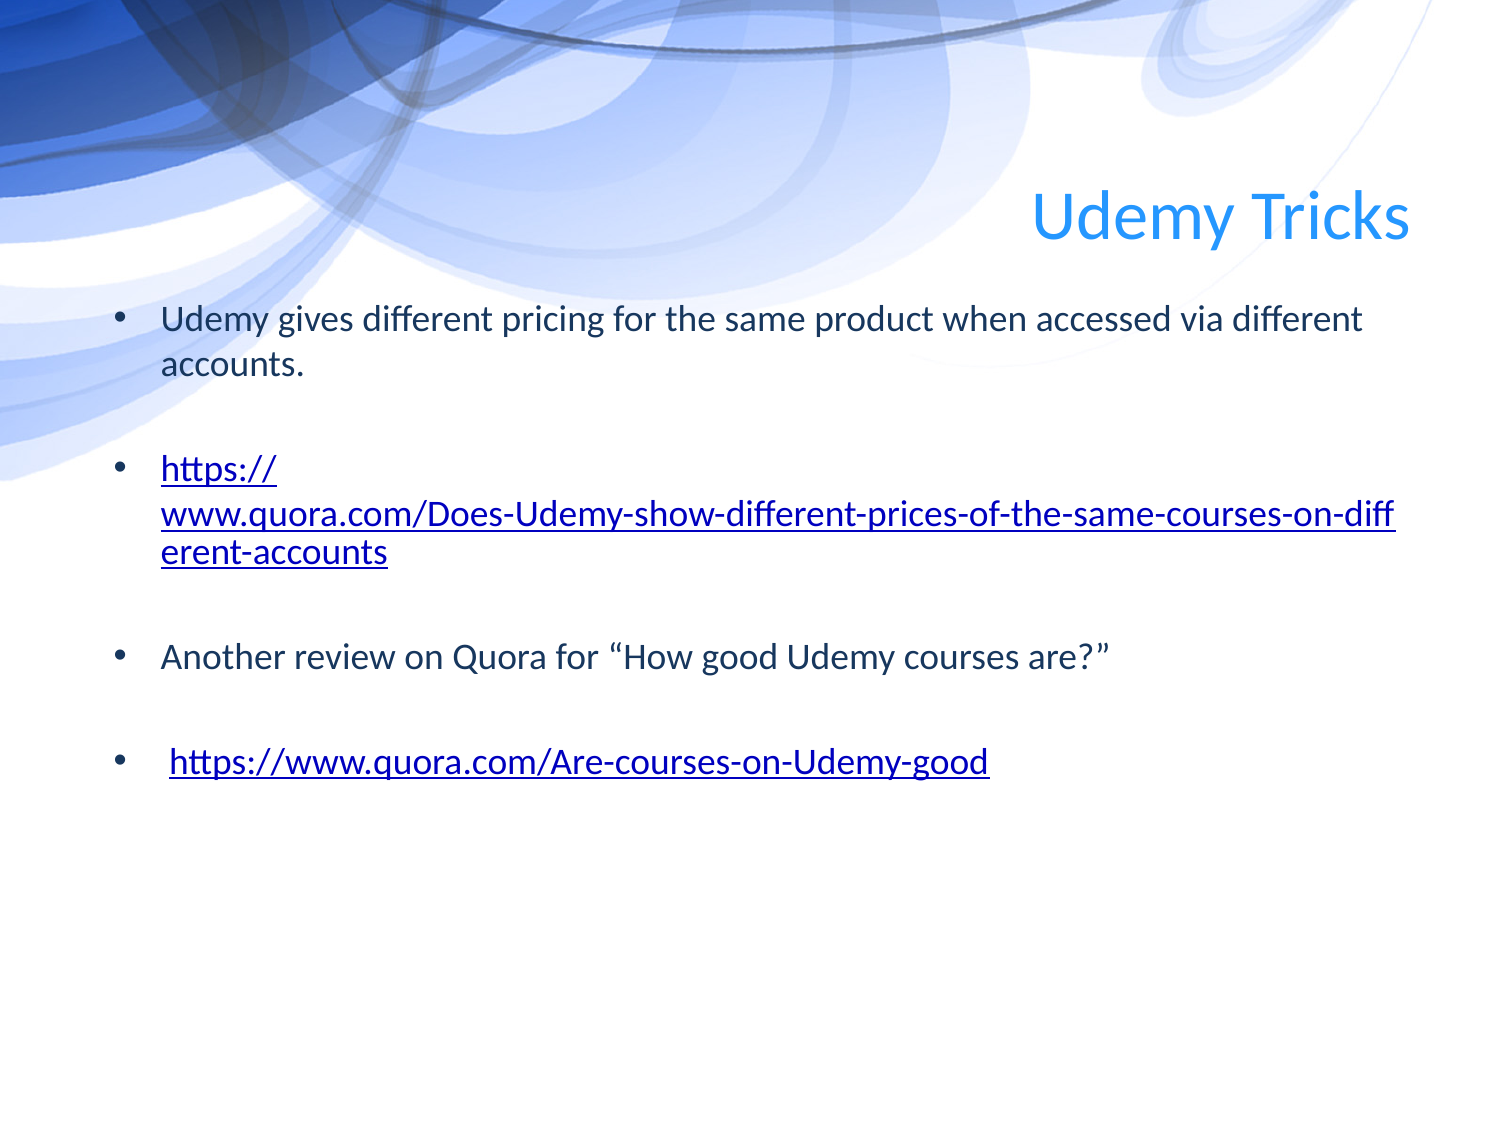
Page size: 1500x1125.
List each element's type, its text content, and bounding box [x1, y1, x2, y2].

picture [0, 0, 1500, 1125]
list Udemy gives different pricing for the same product when accessed via different accounts. https://www.quora.com/Does-Udemy-show-different-prices-of-the-same-courses-on-different-accounts Another review on Quora for “How good Udemy courses are?” https://www.quora.com/Are-courses-on-Udemy-good [98, 286, 1427, 1039]
title Udemy Tricks [98, 161, 1427, 262]
